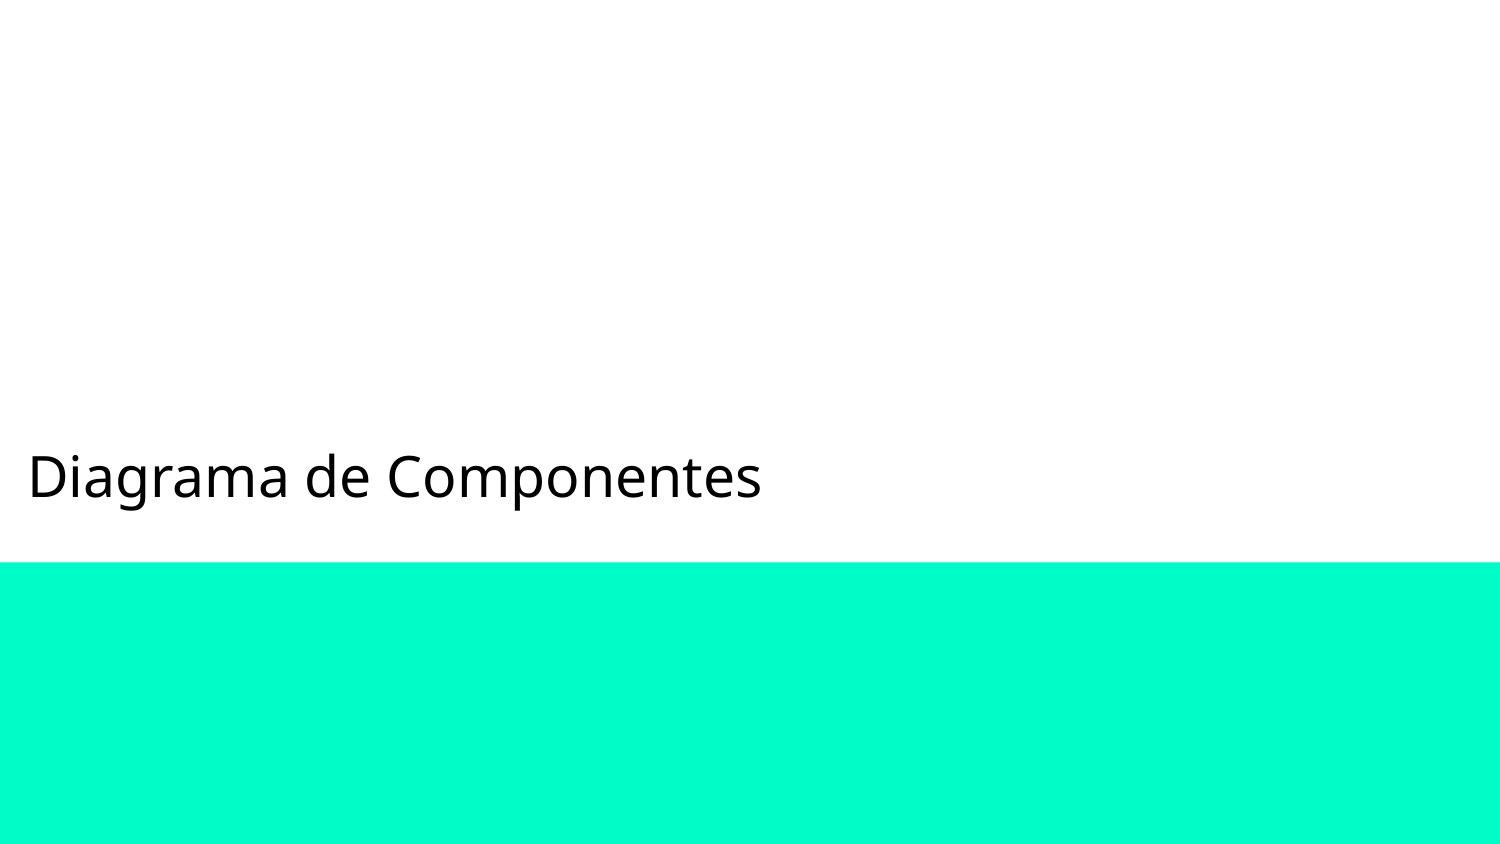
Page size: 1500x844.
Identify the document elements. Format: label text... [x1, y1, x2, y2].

title Diagrama de Componentes [12, 396, 785, 553]
